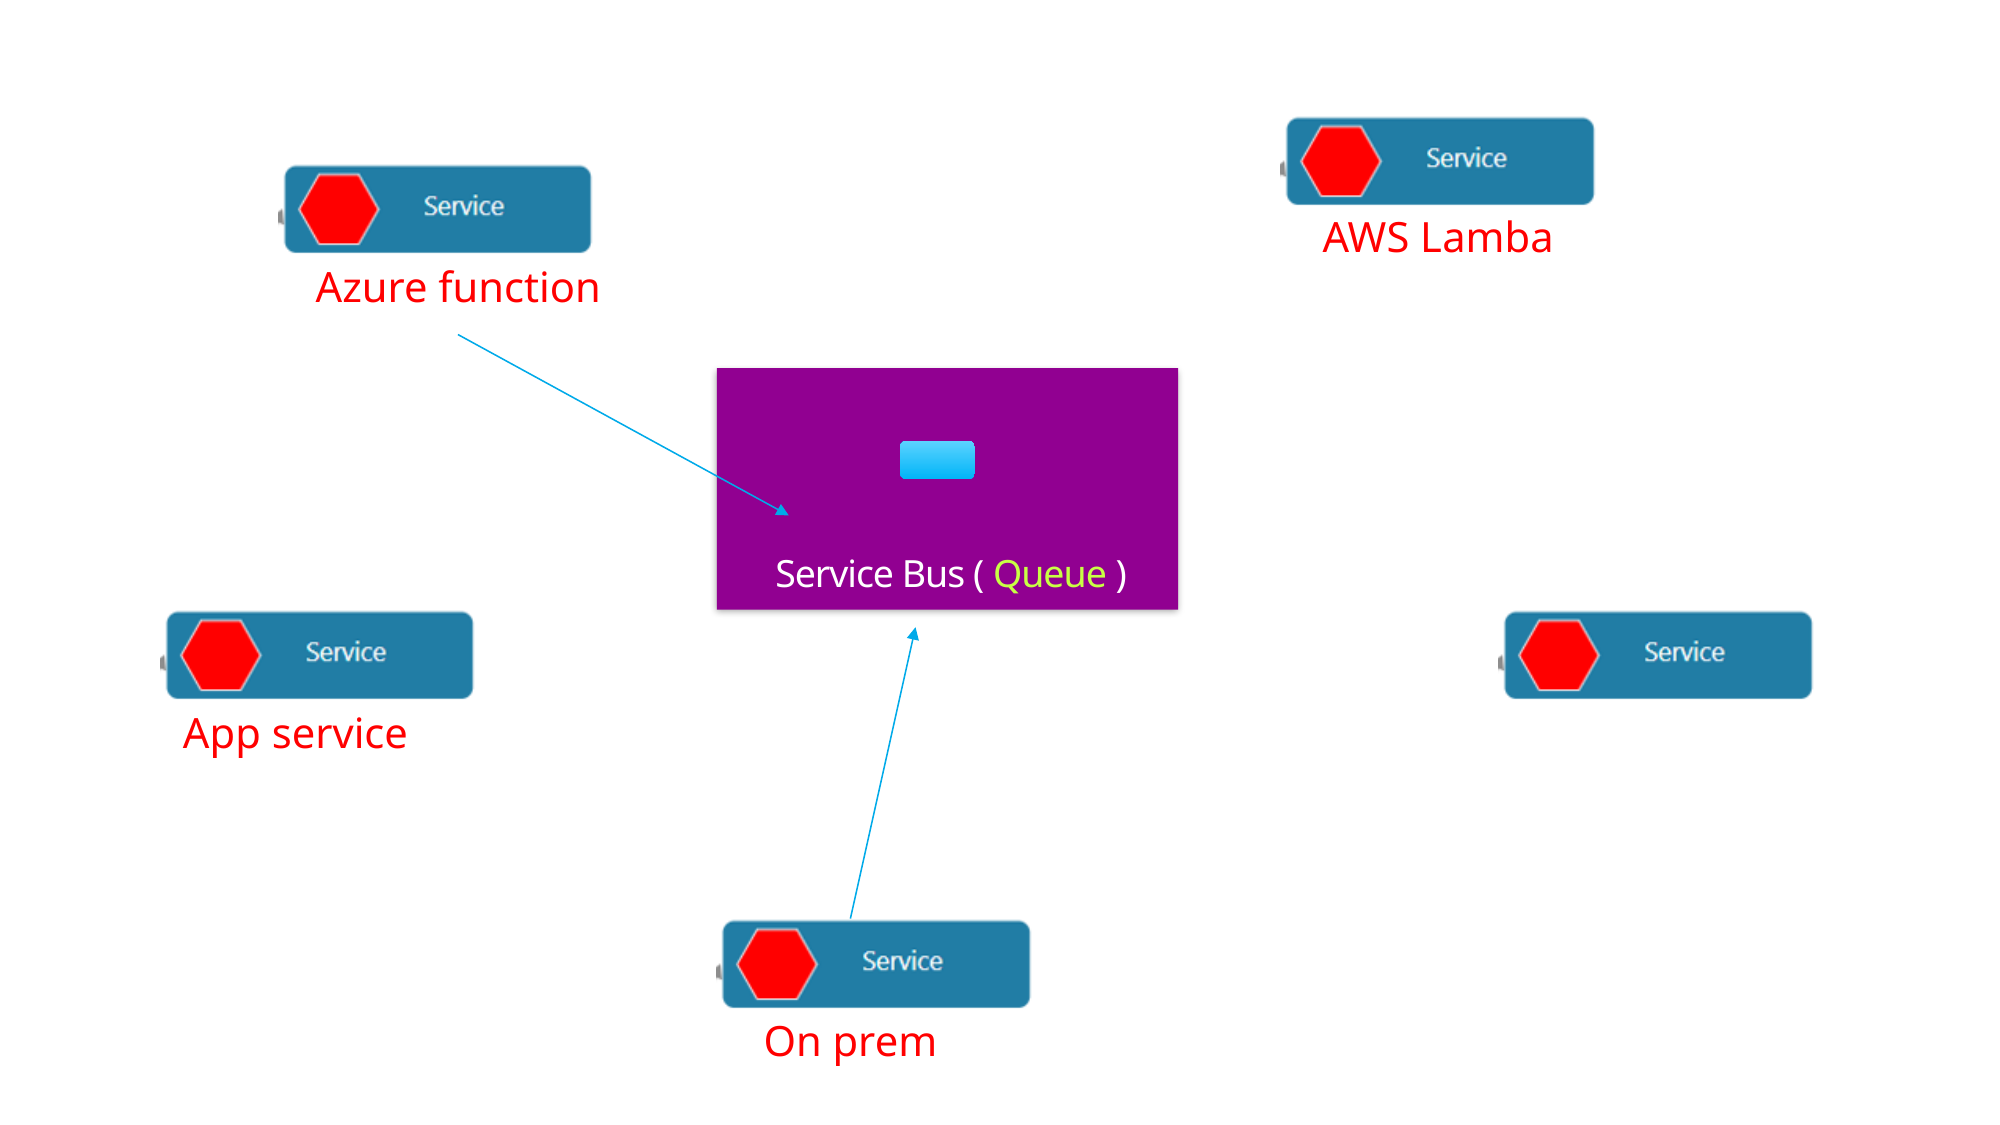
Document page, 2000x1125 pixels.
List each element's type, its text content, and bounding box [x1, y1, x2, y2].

picture [1498, 609, 1815, 707]
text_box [457, 334, 789, 516]
text_box [899, 440, 975, 480]
text_box AWS Lamba [1322, 221, 1554, 261]
text_box Azure function [315, 260, 601, 312]
picture [716, 918, 1033, 1016]
text_box On prem [763, 1024, 938, 1066]
picture [1280, 115, 1597, 213]
text_box Service Bus ( Queue ) [716, 367, 1179, 610]
picture [159, 609, 476, 707]
text_box App service [182, 715, 409, 757]
picture [278, 163, 595, 262]
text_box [850, 627, 916, 919]
